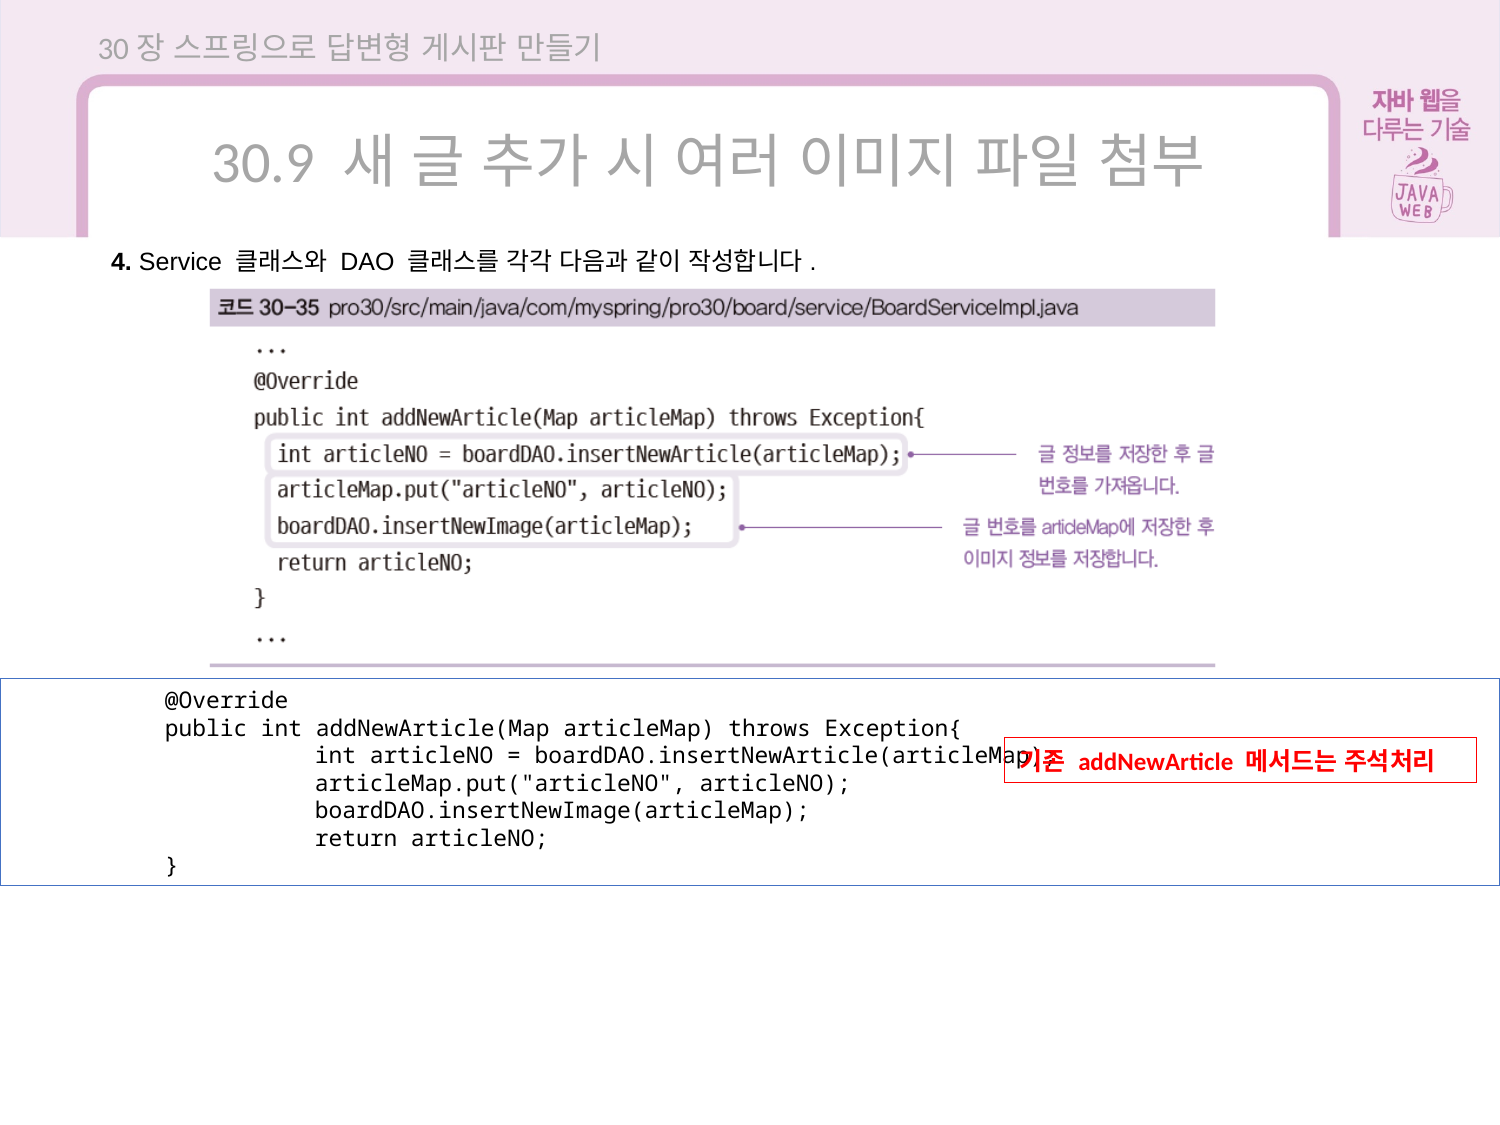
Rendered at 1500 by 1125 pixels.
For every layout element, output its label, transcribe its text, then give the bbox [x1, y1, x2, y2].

picture [0, 0, 1500, 679]
text_box 기존 addNewArticle 메서드는 주석처리 [1004, 737, 1477, 783]
text_box 30.9 새 글 추가 시 여러 이미지 파일 첨부 [96, 117, 1321, 202]
text_box 30장 스프링으로 답변형 게시판 만들기 [82, 0, 1133, 74]
text_box @Override public int addNewArticle(Map articleMap) throws Exception{ int articleNO = boardDAO.insertNewArticle(articleMap); articleMap.put("articleNO", articleNO); boardDAO.insertNewImage(articleMap); return articleNO; } [0, 678, 1500, 886]
picture [0, 886, 1500, 1125]
text_box 4. Service 클래스와 DAO 클래스를 각각 다음과 같이 작성합니다. [96, 238, 1349, 283]
